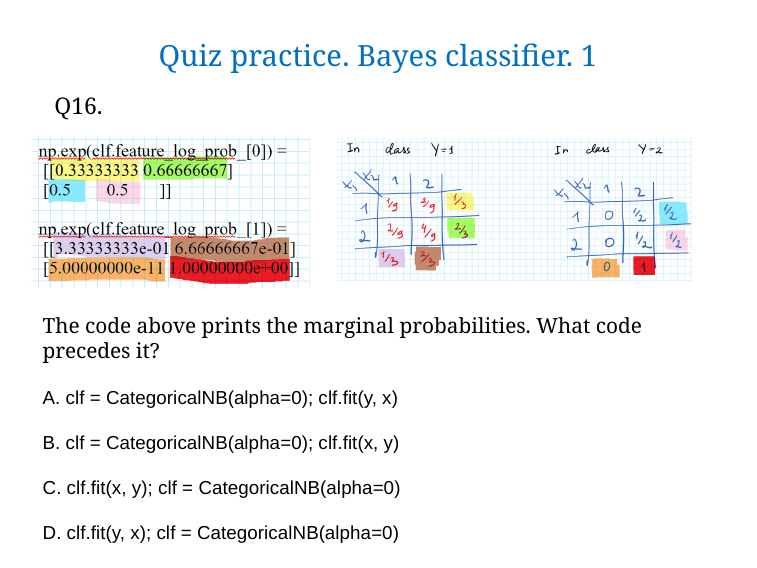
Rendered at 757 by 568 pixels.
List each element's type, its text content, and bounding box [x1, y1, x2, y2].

title Quiz practice. Bayes classifier. 1 [94, 37, 662, 91]
picture [31, 137, 310, 289]
list Q16. [54, 91, 721, 175]
text_box The code above prints the marginal probabilities. What code precedes it? A. clf = CategoricalNB(alpha=0); clf.fit(y, x) B. clf = CategoricalNB(alpha=0); clf.fit(x, y) C. clf.fit(x, y); clf = CategoricalNB(alpha=0) D. clf.fit(y, x); clf = CategoricalNB(alpha=0) [27, 305, 729, 551]
picture [337, 137, 693, 281]
